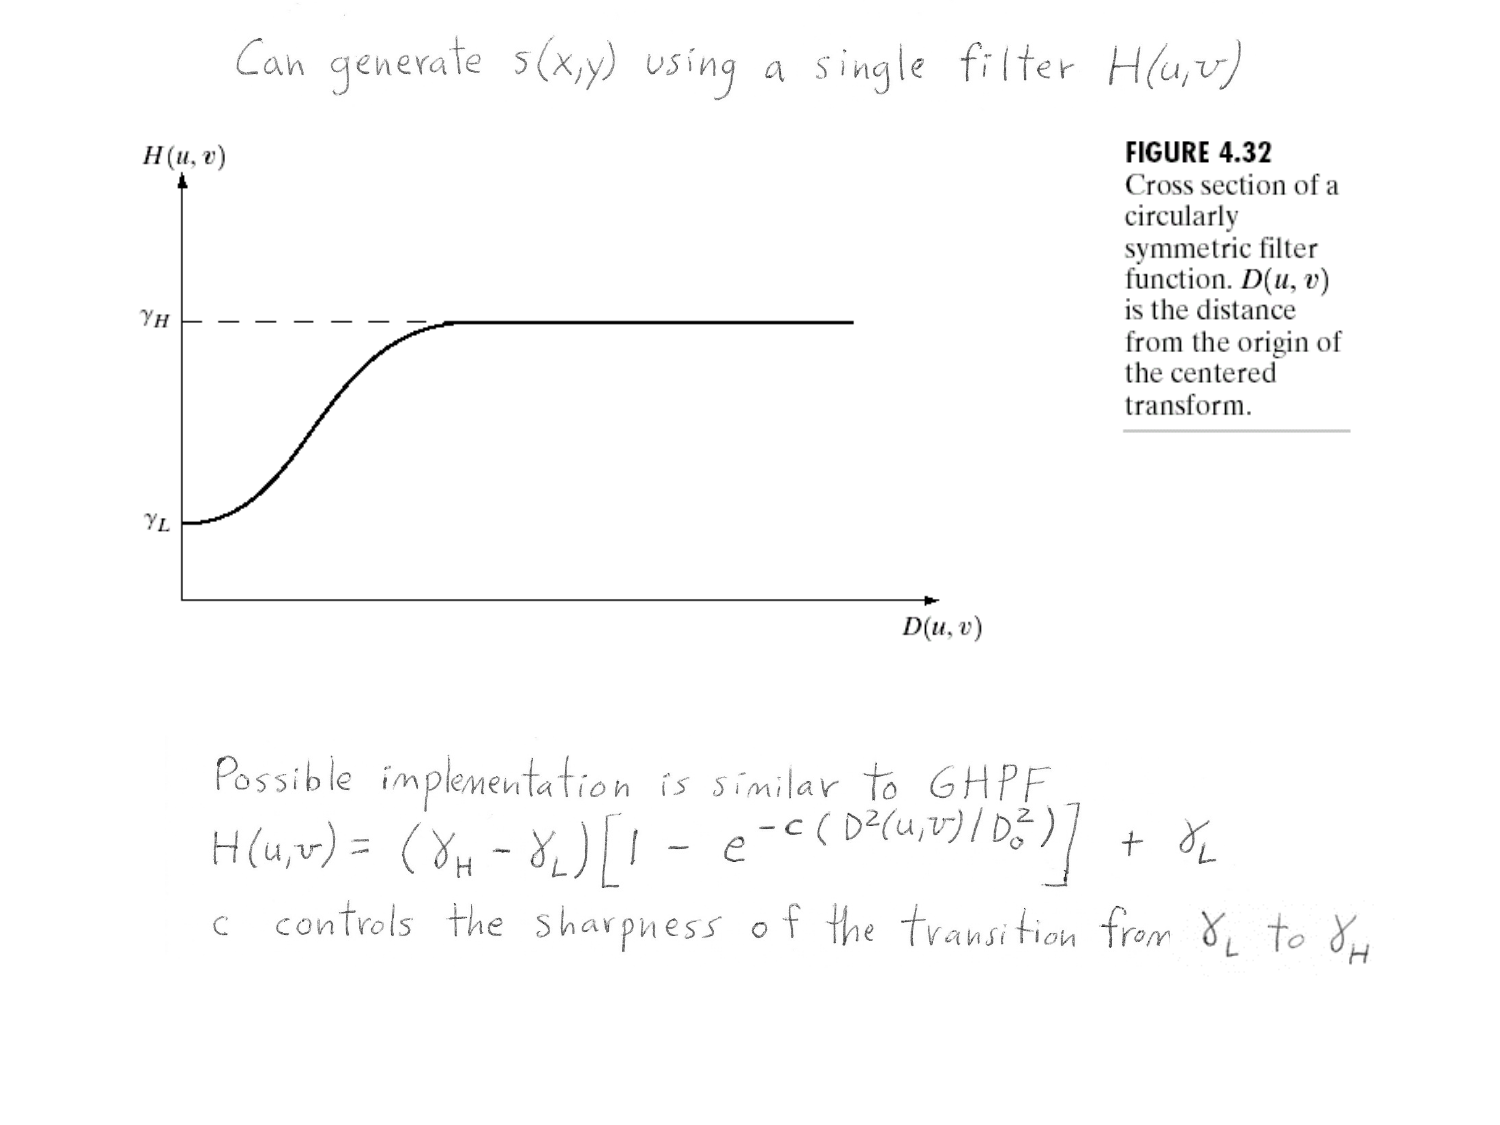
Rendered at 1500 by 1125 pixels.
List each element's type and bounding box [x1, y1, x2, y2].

picture [164, 734, 1406, 978]
picture [132, 119, 1367, 653]
picture [221, 0, 1279, 114]
